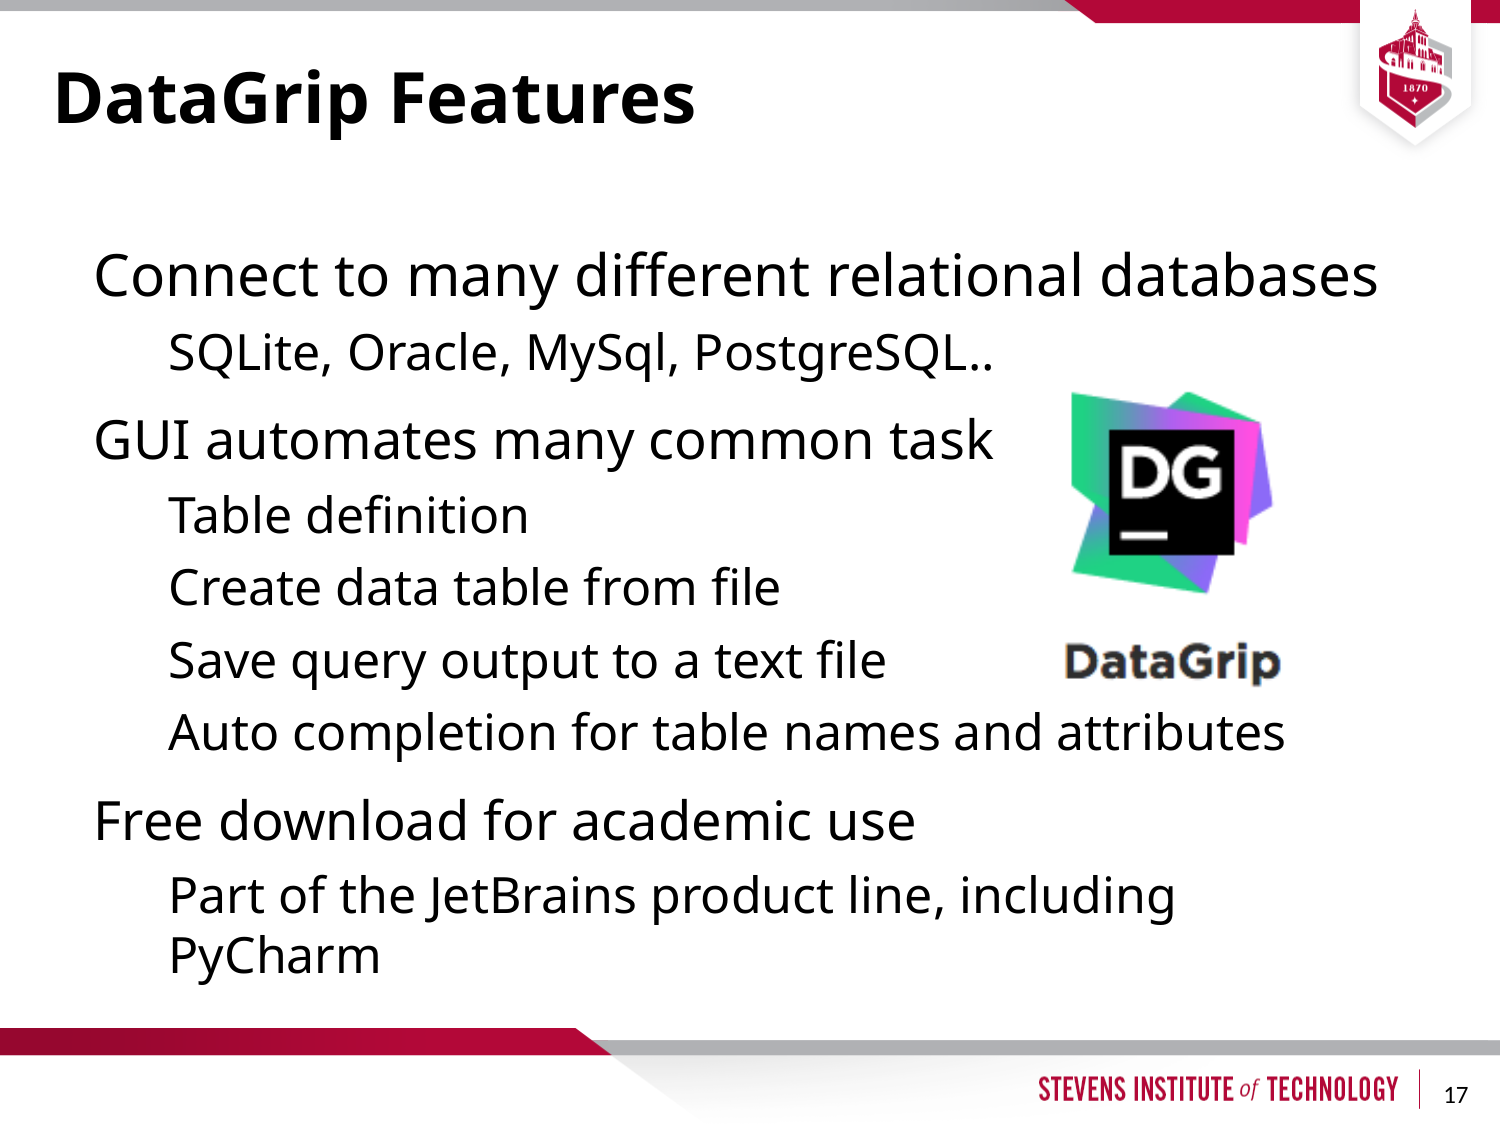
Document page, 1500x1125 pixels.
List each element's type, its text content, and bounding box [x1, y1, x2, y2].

picture [0, 1028, 1500, 1125]
title DataGrip Features [37, 45, 1338, 150]
list Connect to many different relational databases SQLite, Oracle, MySql, PostgreSQL… GUI automates many common tasks Table definition Create data table from file Save query output to a text file Auto completion for table names and attributes Free download for academic use Part of the JetBrains product line, including PyCharm [79, 230, 1400, 971]
picture [995, 351, 1361, 704]
slide_number 17 [1428, 1071, 1490, 1108]
picture [0, 0, 1500, 160]
